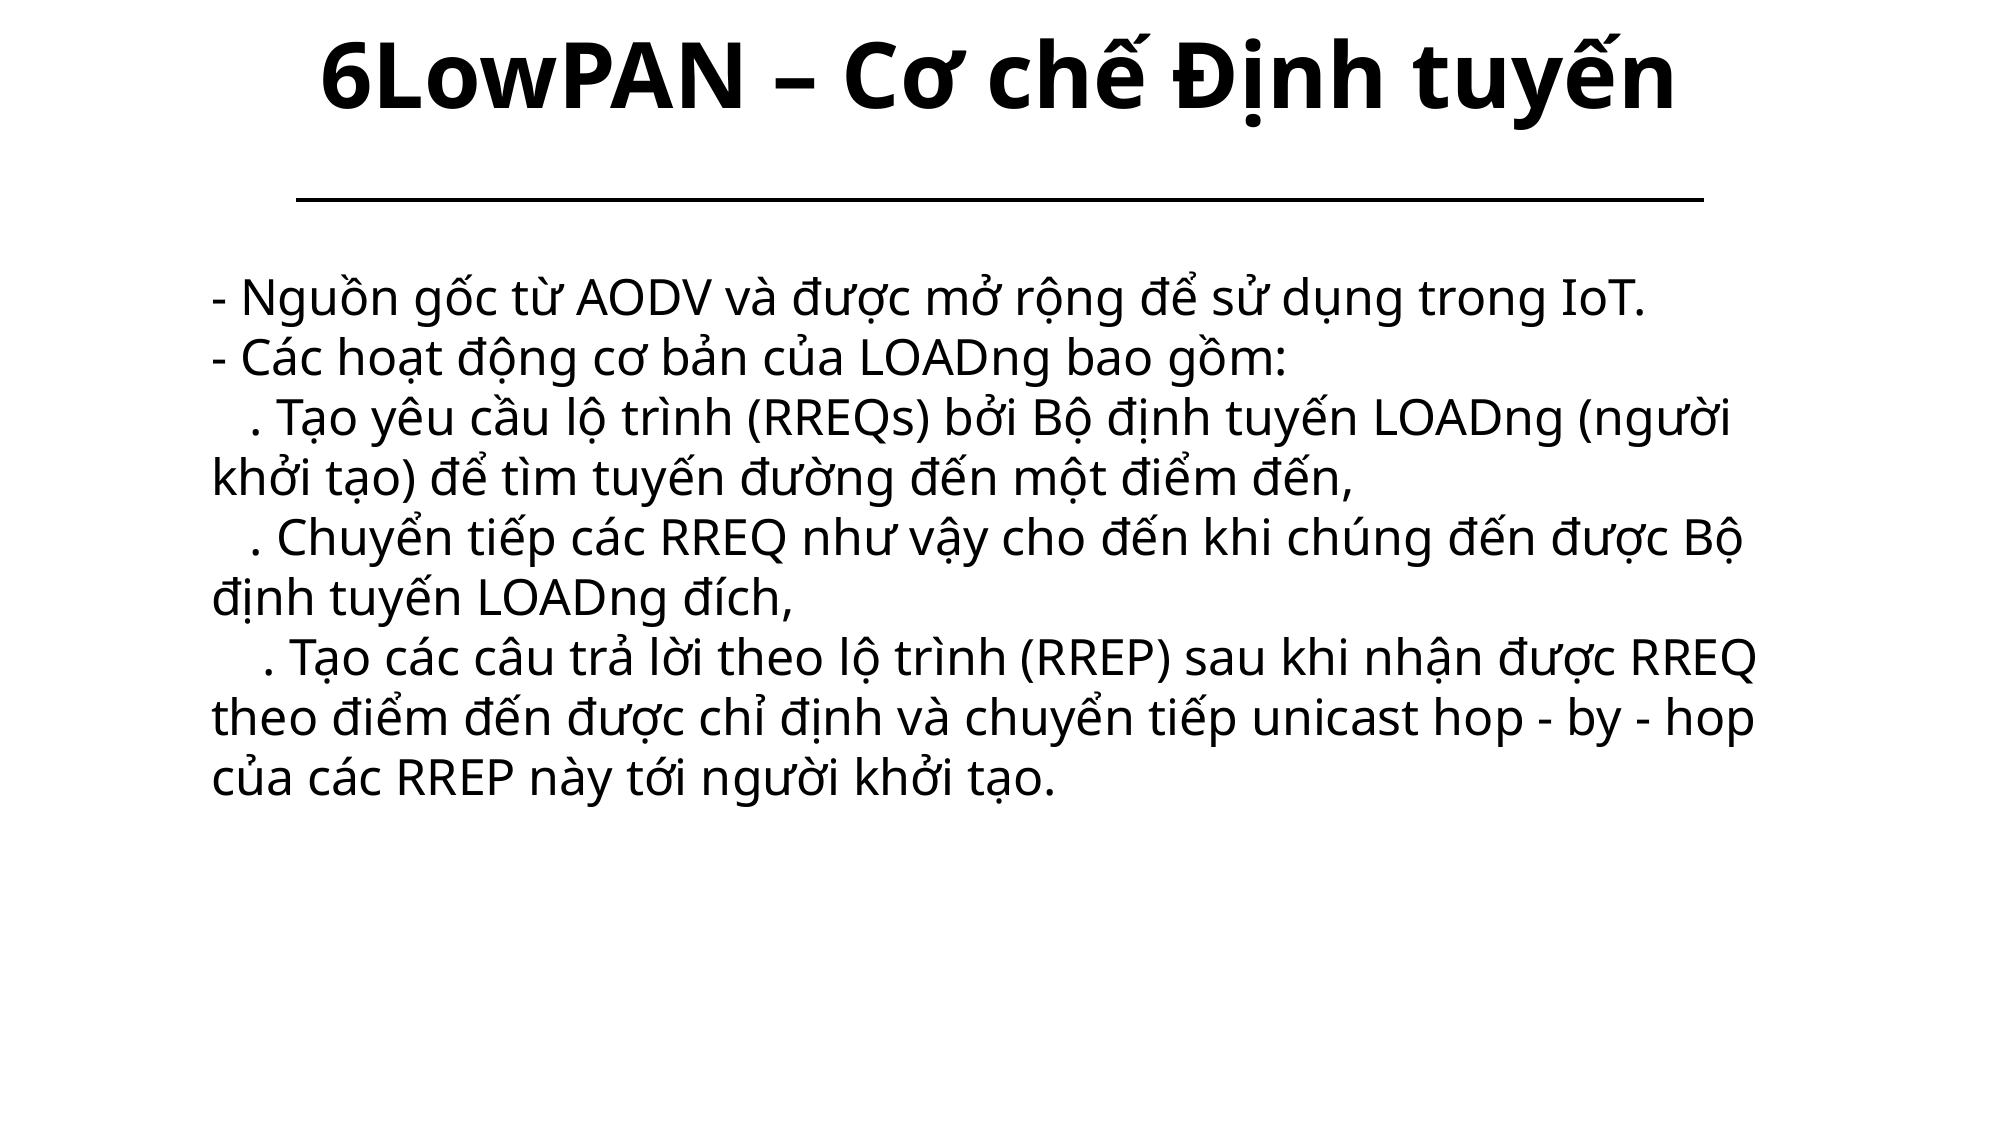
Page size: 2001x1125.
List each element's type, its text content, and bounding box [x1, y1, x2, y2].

text_box - Nguồn gốc từ AODV và được mở rộng để sử dụng trong IoT. - Các hoạt động cơ bản của LOADng bao gồm: . Tạo yêu cầu lộ trình (RREQs) bởi Bộ định tuyến LOADng (người khởi tạo) để tìm tuyến đường đến một điểm đến, . Chuyển tiếp các RREQ như vậy cho đến khi chúng đến được Bộ định tuyến LOADng đích, . Tạo các câu trả lời theo lộ trình (RREP) sau khi nhận được RREQ theo điểm đến được chỉ định và chuyển tiếp unicast hop ‐ by ‐ hop của các RREP này tới người khởi tạo. [196, 258, 1863, 813]
title 6LowPAN – Cơ chế Định tuyến [249, 10, 1750, 148]
